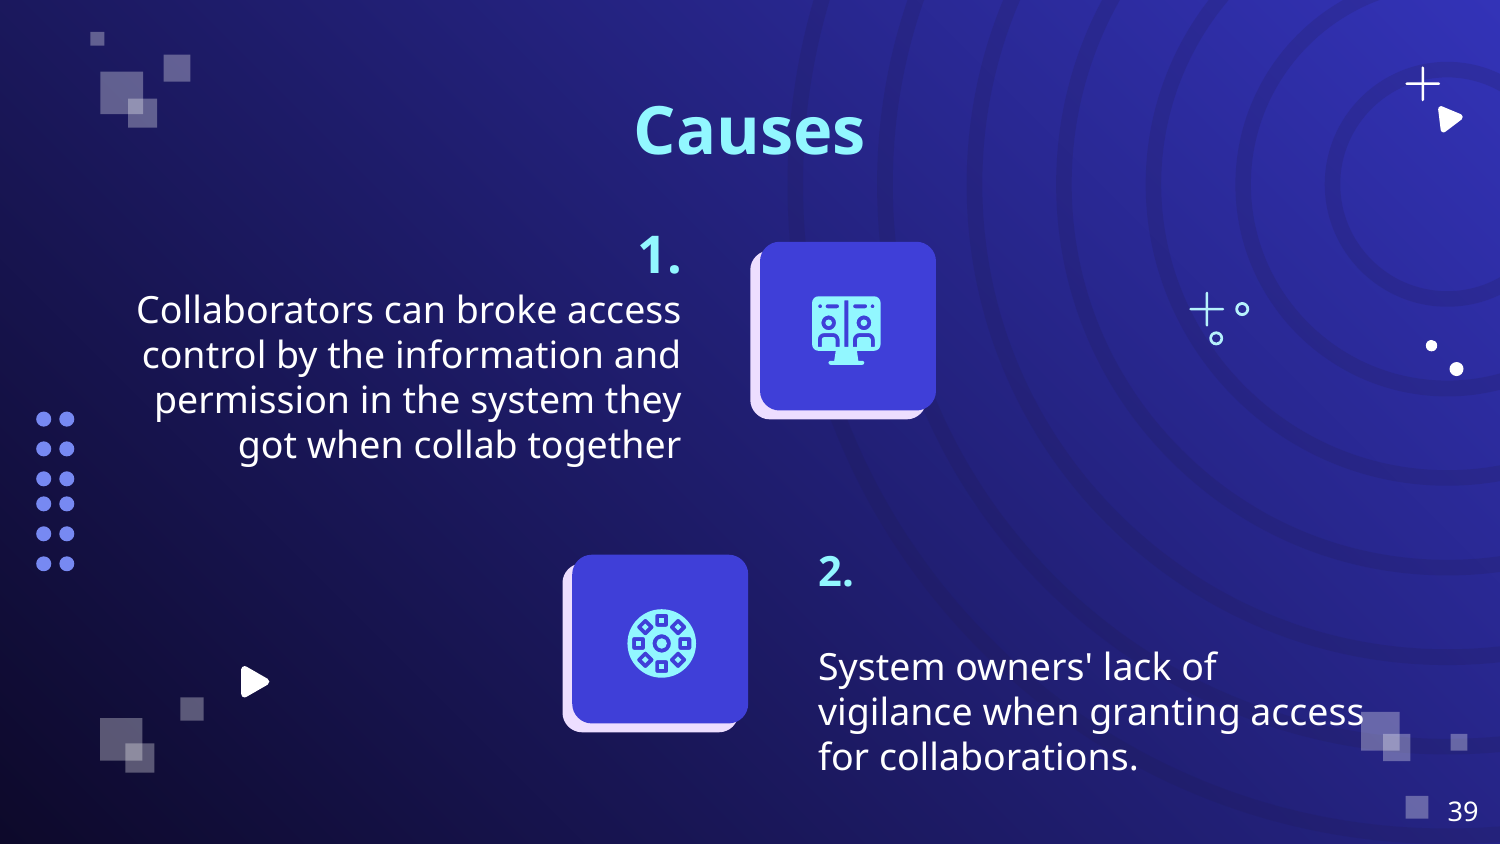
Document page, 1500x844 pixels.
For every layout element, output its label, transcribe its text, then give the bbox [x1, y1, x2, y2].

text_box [811, 296, 881, 366]
subtitle System owners' lack of vigilance when granting access for collaborations. [803, 615, 1383, 806]
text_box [627, 608, 697, 678]
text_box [750, 241, 937, 420]
title 1. [116, 206, 697, 298]
title Causes [118, 88, 1382, 167]
slide_number ‹#› [1403, 779, 1494, 844]
title 2. [803, 524, 1383, 615]
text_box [562, 554, 749, 733]
subtitle Collaborators can broke access control by the information and permission in the system they got when collab together [76, 298, 697, 555]
